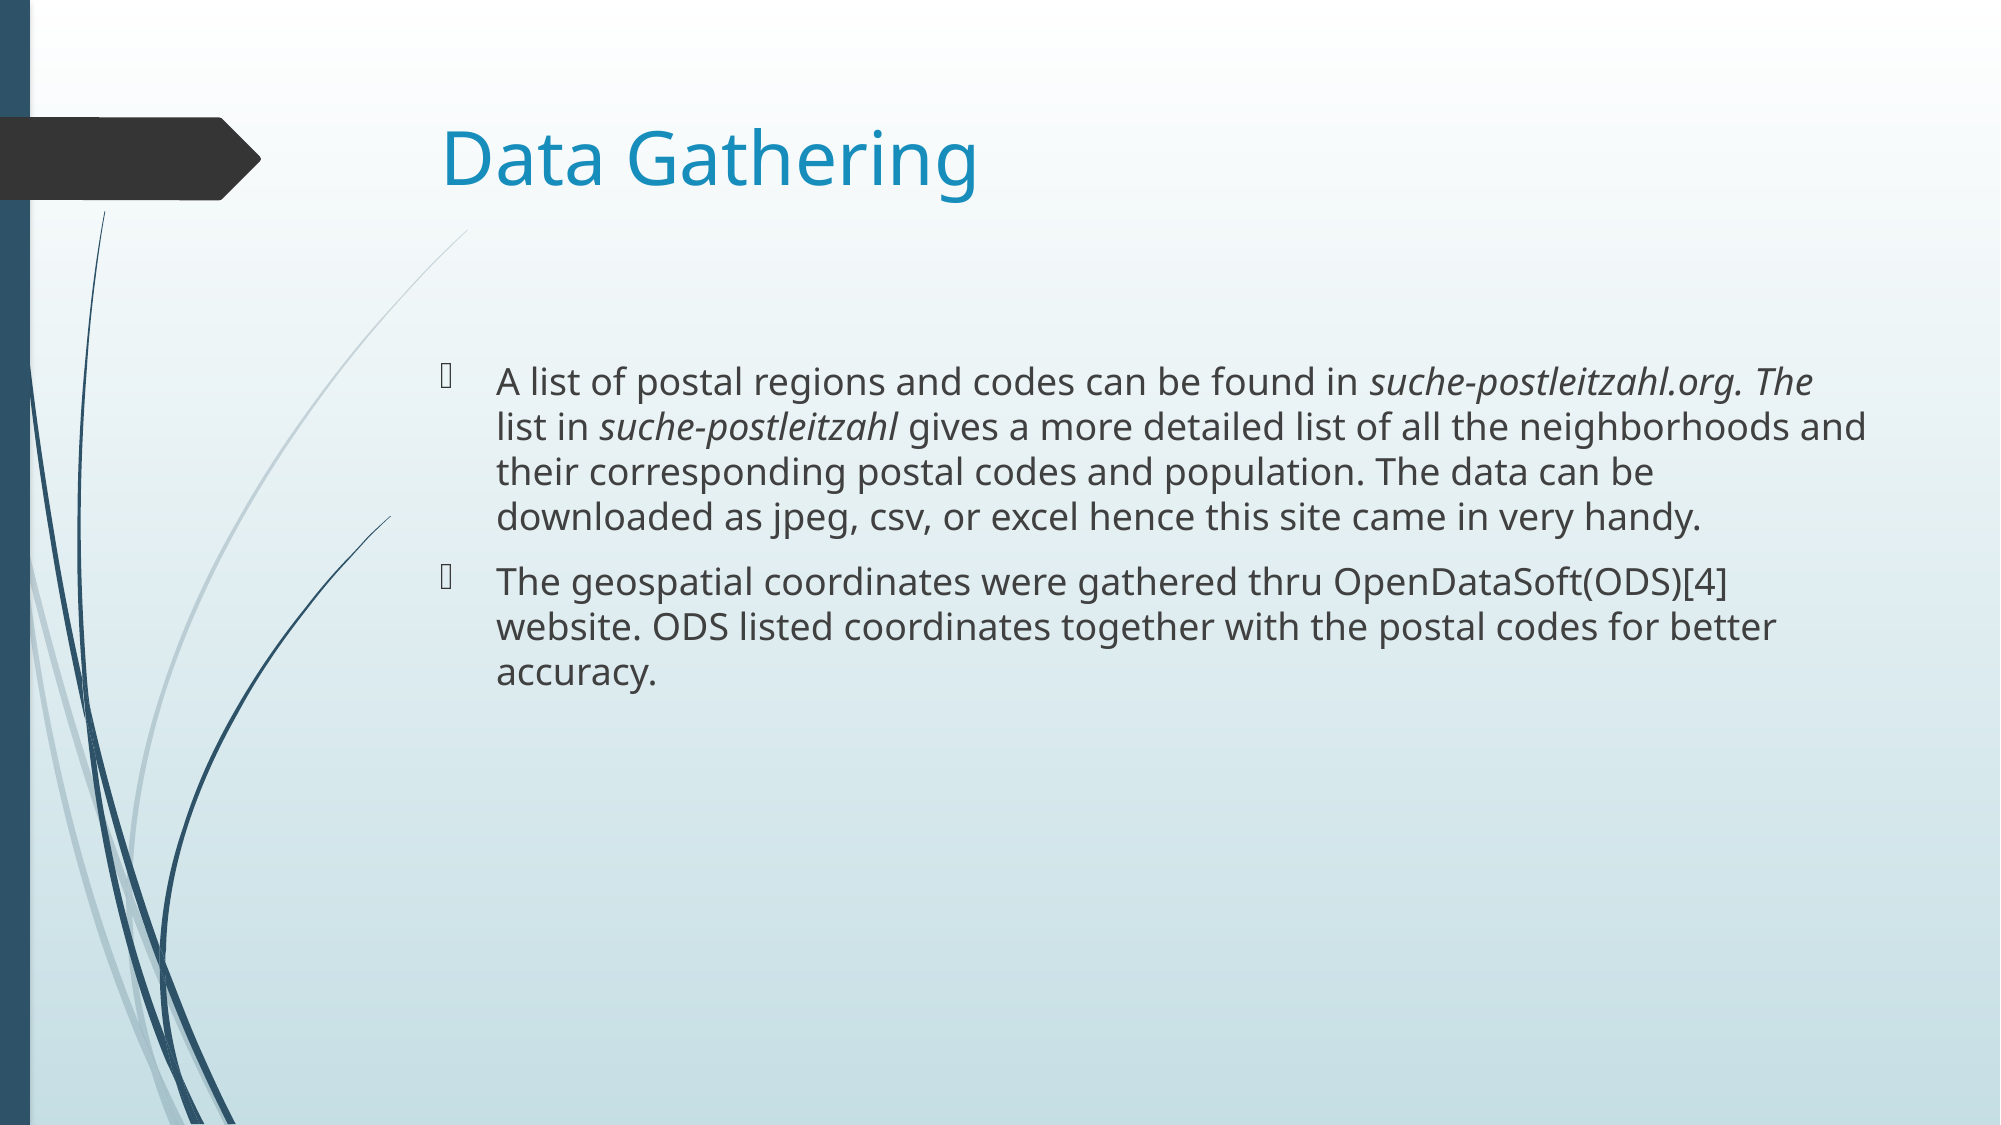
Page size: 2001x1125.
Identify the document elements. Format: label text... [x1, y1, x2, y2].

title Data Gathering [425, 102, 1888, 313]
list A list of postal regions and codes can be found in suche-postleitzahl.org. The list in suche-postleitzahl gives a more detailed list of all the neighborhoods and their corresponding postal codes and population. The data can be downloaded as jpeg, csv, or excel hence this site came in very handy. The geospatial coordinates were gathered thru OpenDataSoft(ODS)[4] website. ODS listed coordinates together with the postal codes for better accuracy. [424, 350, 1888, 970]
